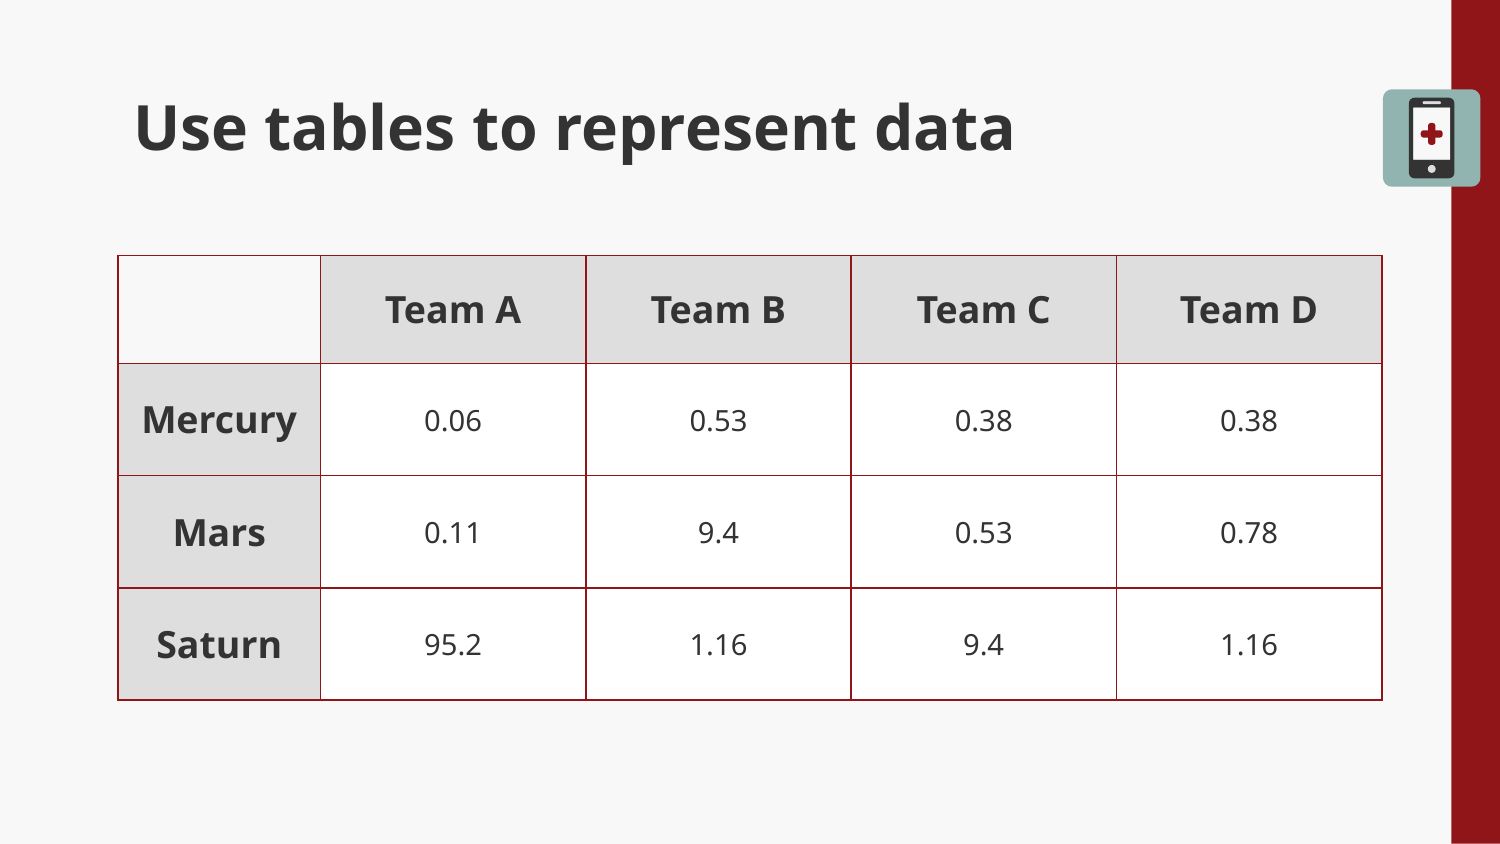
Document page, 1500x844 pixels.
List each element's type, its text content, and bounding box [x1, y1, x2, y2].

table_header Team B [587, 256, 850, 363]
table_cell Mercury [119, 364, 320, 475]
table_cell 0.53 [852, 476, 1116, 587]
table_header Team A [321, 256, 585, 363]
table_cell 1.16 [587, 589, 850, 699]
table_cell 0.38 [852, 364, 1116, 475]
table_cell Saturn [119, 589, 320, 699]
table_cell 9.4 [852, 589, 1116, 699]
title Use tables to represent data [118, 72, 1382, 167]
table_cell 9.4 [587, 476, 850, 587]
table_cell Mars [119, 476, 320, 587]
table_cell 0.11 [321, 476, 585, 587]
table_header Team D [1117, 256, 1381, 363]
table_header [119, 256, 320, 363]
table_cell 0.78 [1117, 476, 1381, 587]
table_cell 1.16 [1117, 589, 1381, 699]
table_cell 0.38 [1117, 364, 1381, 475]
table_cell 0.06 [321, 364, 585, 475]
table_header Team C [852, 256, 1116, 363]
table_cell 95.2 [321, 589, 585, 699]
table_cell 0.53 [587, 364, 850, 475]
